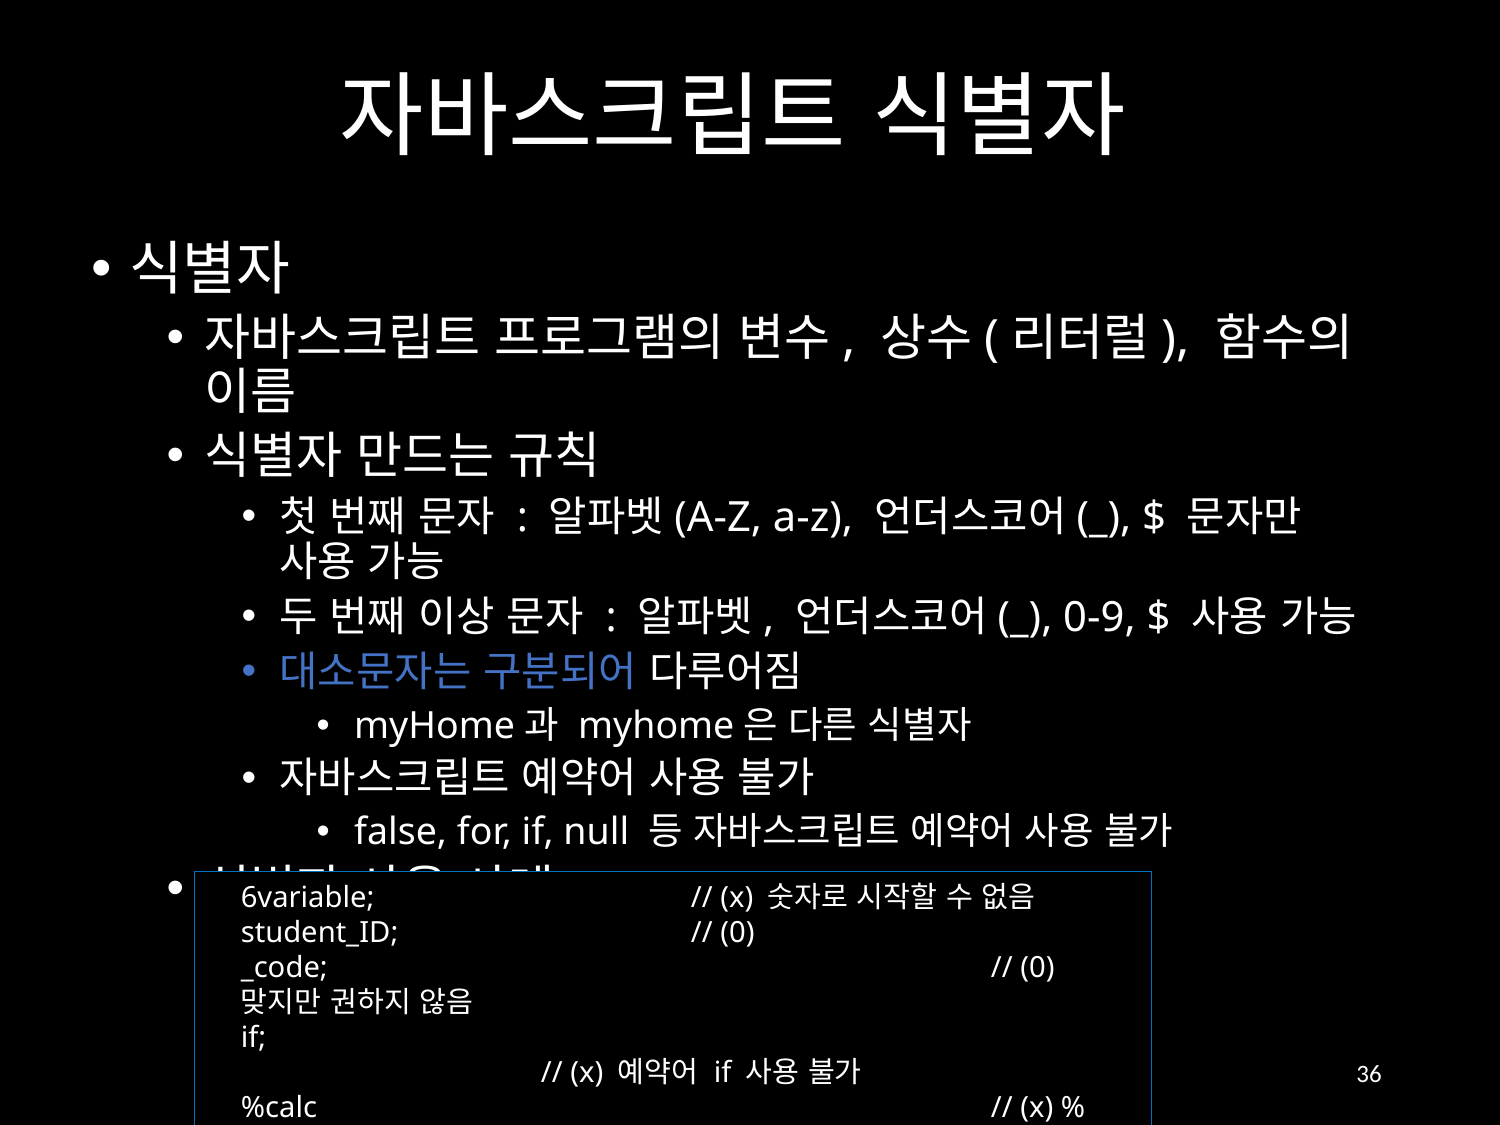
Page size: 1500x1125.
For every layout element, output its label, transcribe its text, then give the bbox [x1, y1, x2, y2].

title 자바스크립트 식별자 [324, 12, 1371, 225]
list 식별자 자바스크립트 프로그램의 변수, 상수(리터럴), 함수의 이름 식별자 만드는 규칙 첫 번째 문자 : 알파벳(A-Z, a-z), 언더스코어(_), $ 문자만 사용 가능 두 번째 이상 문자 : 알파벳, 언더스코어(_), 0-9, $ 사용 가능 대소문자는 구분되어 다루어짐 myHome과 myhome은 다른 식별자 자바스크립트 예약어 사용 불가 false, for, if, null 등 자바스크립트 예약어 사용 불가 식별자 사용 사례 [76, 231, 1382, 899]
slide_number 36 [1152, 1042, 1397, 1103]
text_box 6variable; // (x) 숫자로 시작할 수 없음 student_ID; // (0) _code; // (0) 맞지만 권하지 않음 if; // (x) 예약어 if 사용 불가 %calc // (x) % 사용 불가 bar, Bar; // (0) bar와 Bar는 서로 다른 식별자임에 주의 [194, 871, 1152, 1125]
